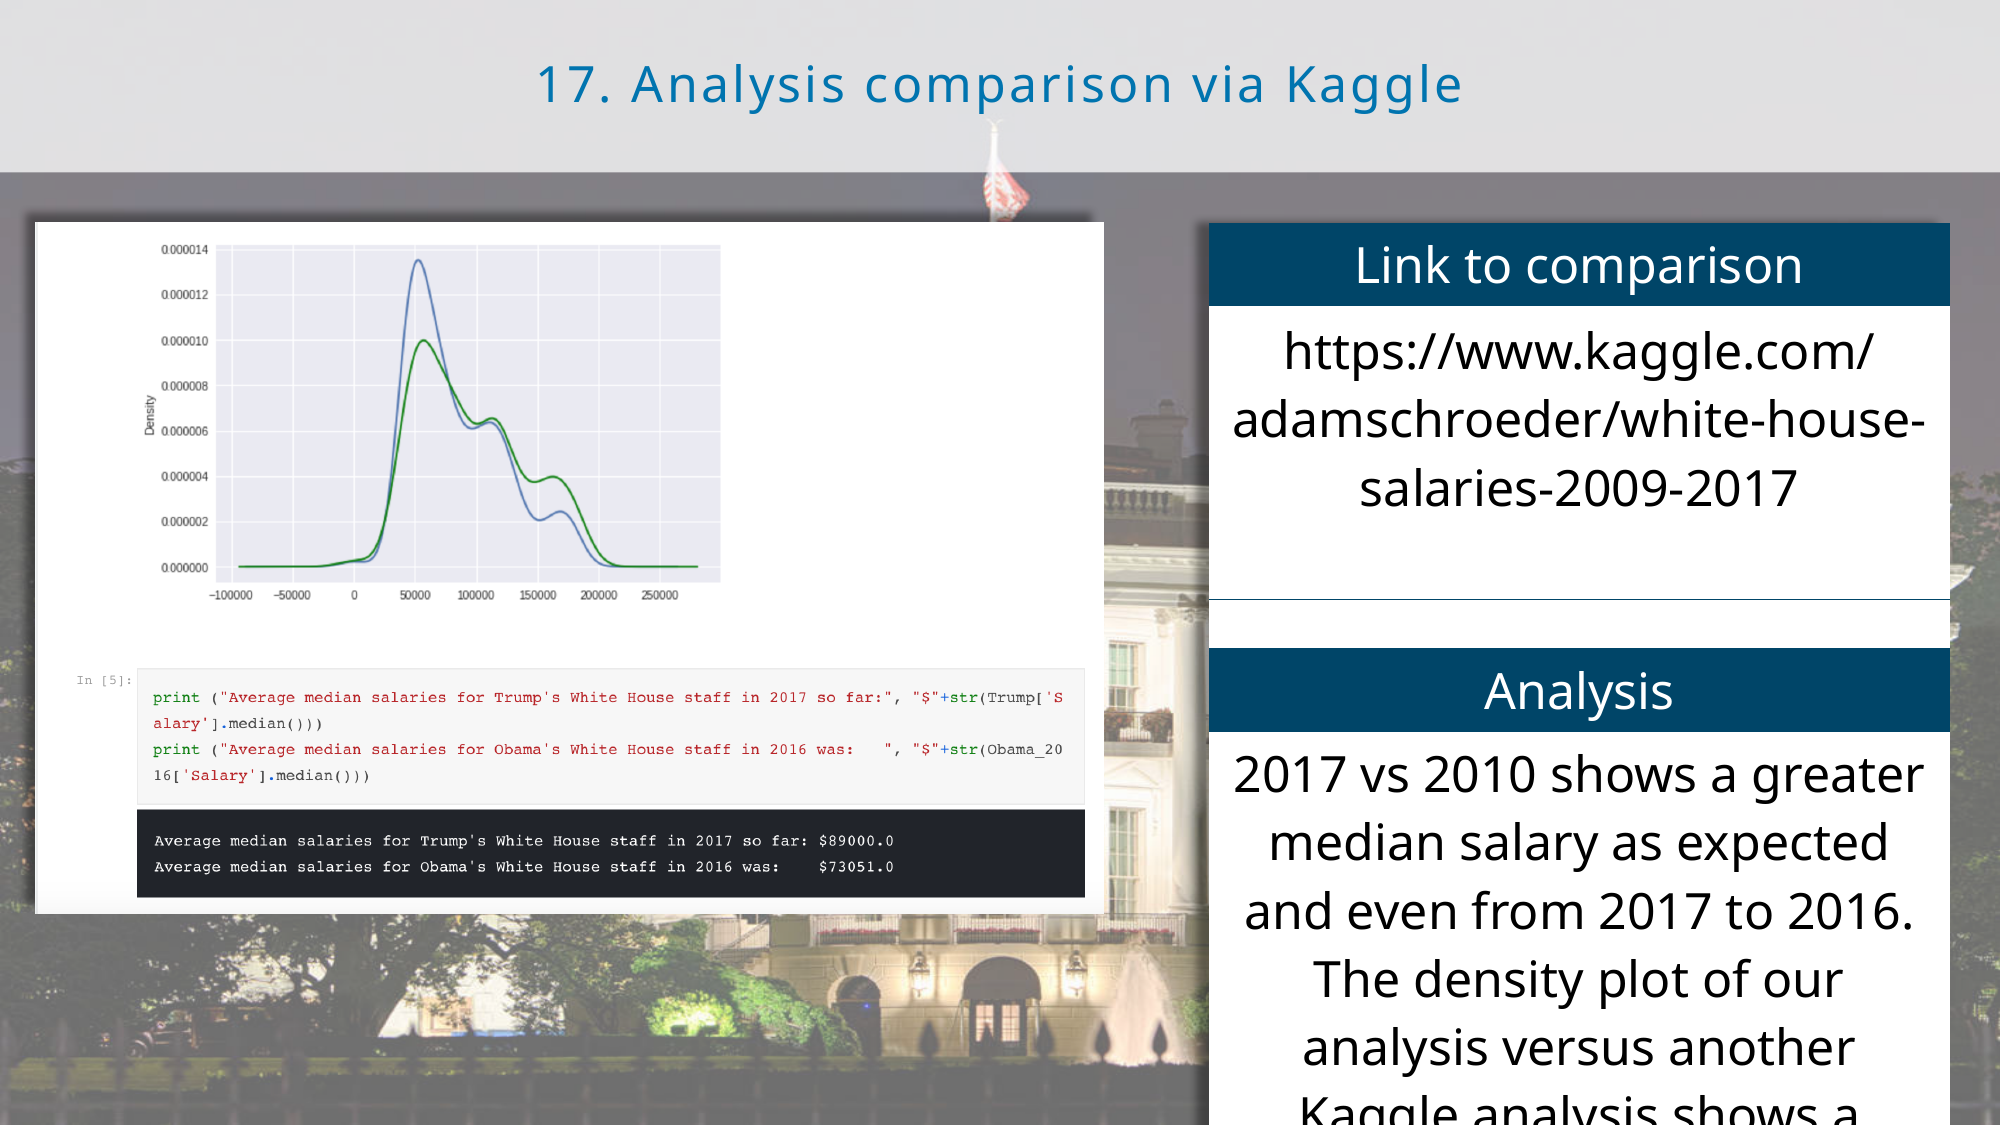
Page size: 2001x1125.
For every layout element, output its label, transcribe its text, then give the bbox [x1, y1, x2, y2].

table_cell 2017 vs 2010 shows a greater median salary as expected and even from 2017 to 2016. The density plot of our analysis versus another Kaggle analysis shows a similar shape and trend [1209, 732, 1950, 1125]
table_cell Analysis [1209, 649, 1950, 731]
title 17. Analysis comparison via Kaggle [0, 0, 2000, 173]
table_header Link to comparison [1209, 223, 1950, 306]
table_cell https://www.kaggle.com/adamschroeder/white-house-salaries-2009-2017 [1209, 306, 1950, 599]
table_cell [1209, 600, 1950, 648]
picture [35, 222, 1104, 914]
